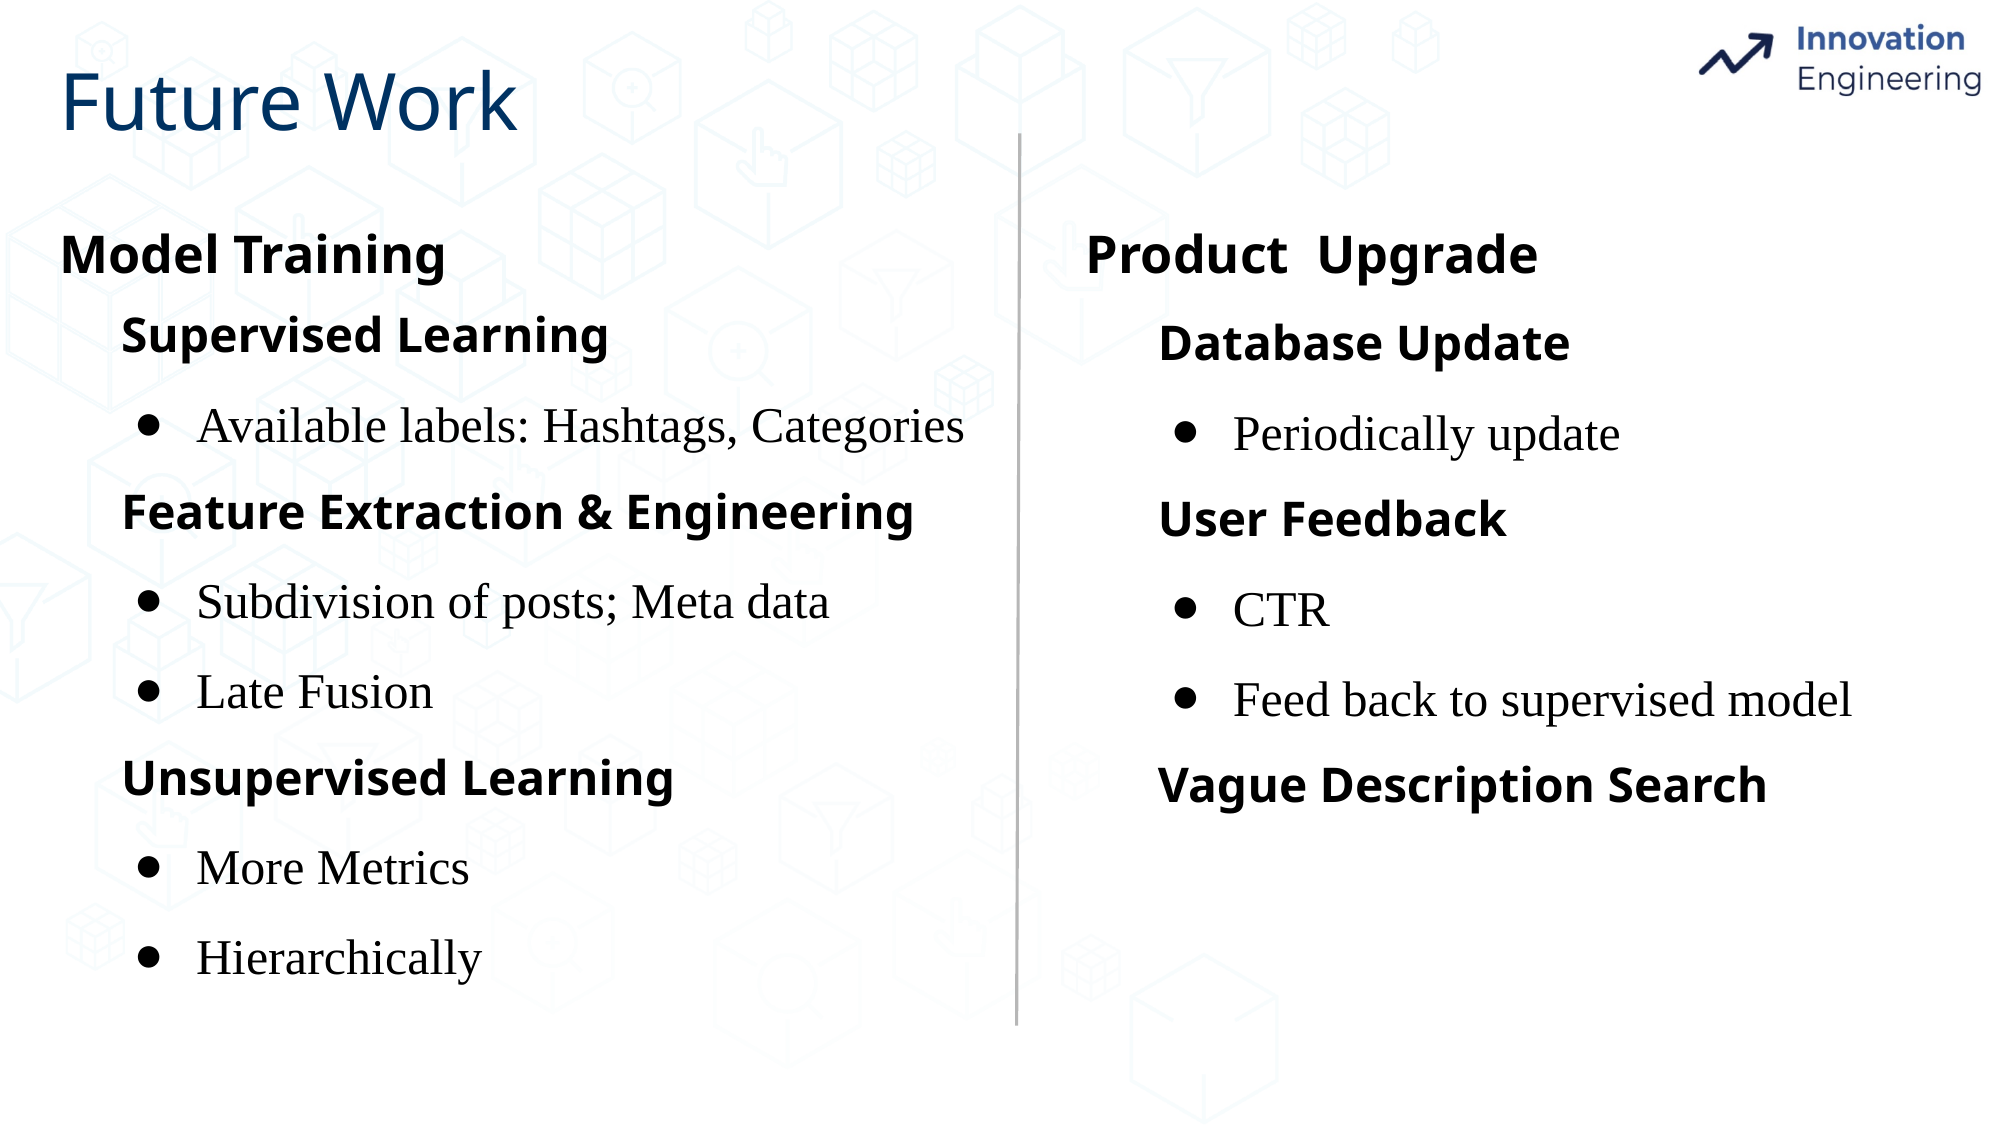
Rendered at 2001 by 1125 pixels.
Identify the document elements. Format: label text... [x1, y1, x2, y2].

text_box Model Training [44, 175, 824, 300]
picture [1685, 0, 2000, 97]
text_box Database Update Periodically update User Feedback CTR Feed back to supervised model Vague Description Search [1142, 268, 2000, 828]
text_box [1016, 133, 1021, 1026]
list Supervised Learning Available labels: Hashtags, Categories Feature Extraction & Engineering Subdivision of posts; Meta data Late Fusion Unsupervised Learning More Metrics Hierarchically [106, 268, 1160, 1125]
title Future Work [44, 44, 1160, 154]
text_box Product Upgrade [1070, 175, 1851, 300]
